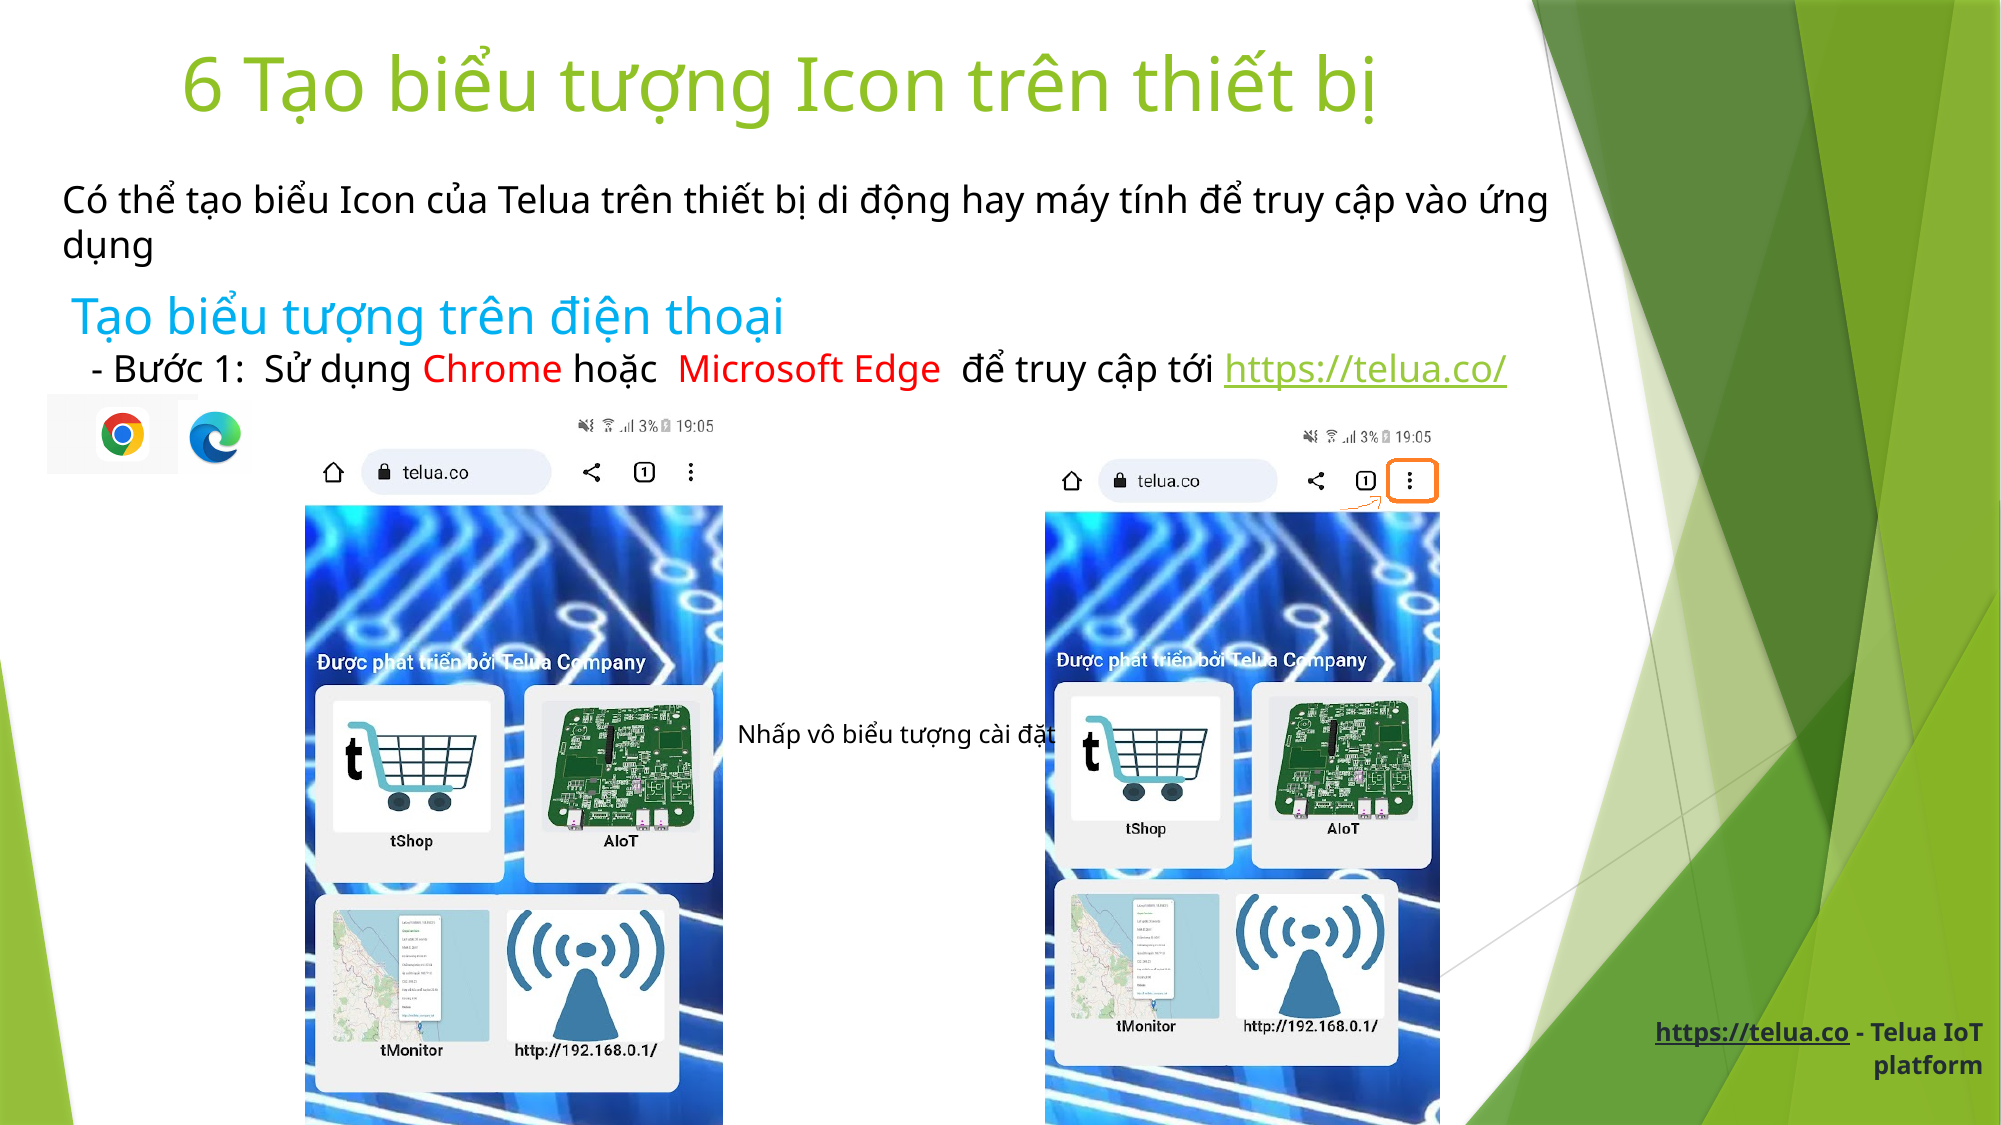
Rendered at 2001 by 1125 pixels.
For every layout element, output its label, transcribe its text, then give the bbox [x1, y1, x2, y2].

text_box https://telua.co - Telua IoT platform [1529, 1024, 1999, 1088]
text_box Có thể tạo biểu Icon của Telua trên thiết bị di động hay máy tính để truy cập vào ứng dụng [47, 168, 1665, 273]
picture [1045, 423, 1441, 1125]
picture [46, 393, 253, 474]
picture [304, 411, 723, 1125]
text_box Tạo biểu tượng trên điện thoại - Bước 1: Sử dụng Chrome hoặc Microsoft Edge để truy cập tới https://telua.co/ [47, 277, 1665, 539]
title 6 Tạo biểu tượng Icon trên thiết bị [166, 28, 1577, 168]
text_box Nhấp vô biểu tượng cài đặt [727, 711, 1040, 756]
